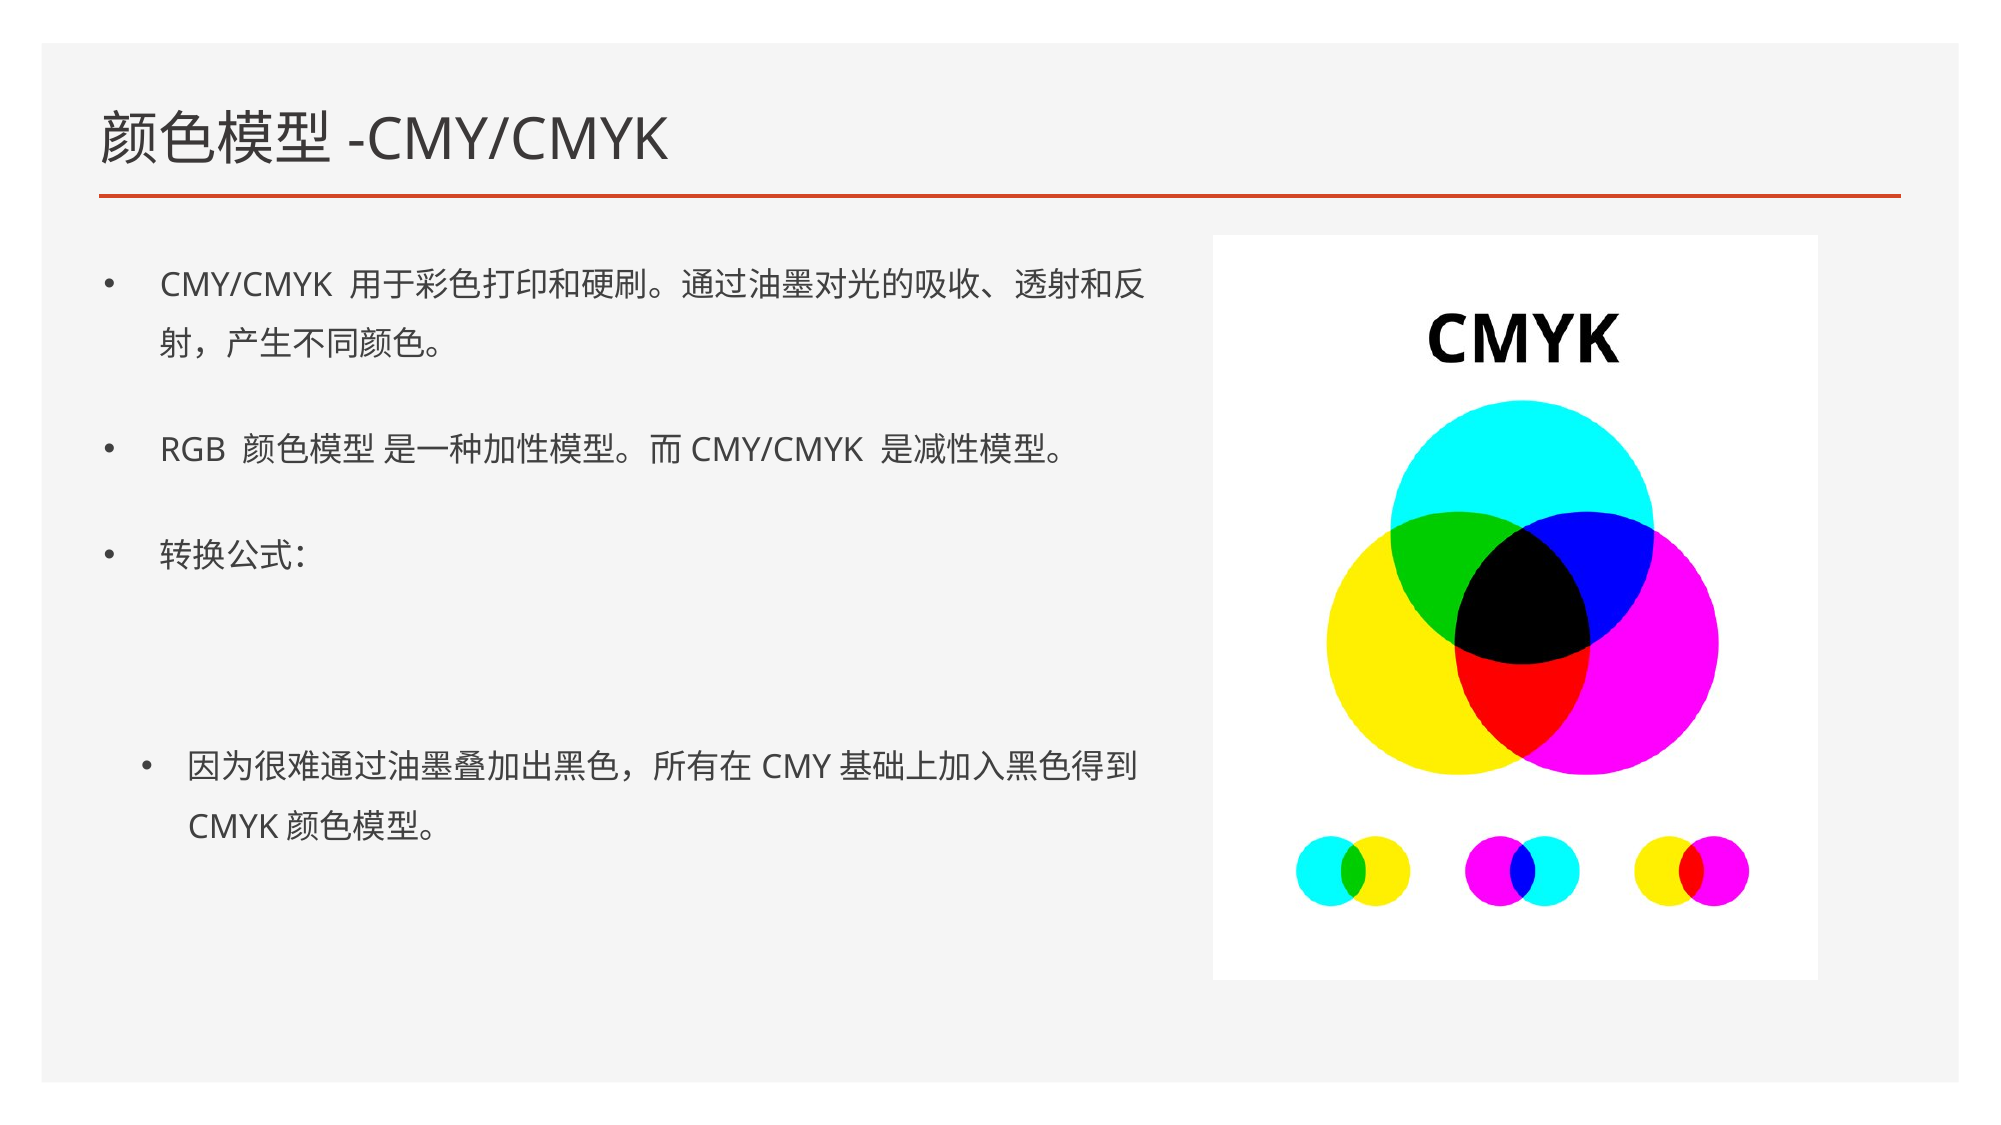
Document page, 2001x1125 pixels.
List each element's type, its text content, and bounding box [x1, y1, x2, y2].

title 颜色模型-CMY/CMYK [85, 73, 1214, 179]
picture [1213, 235, 1818, 980]
